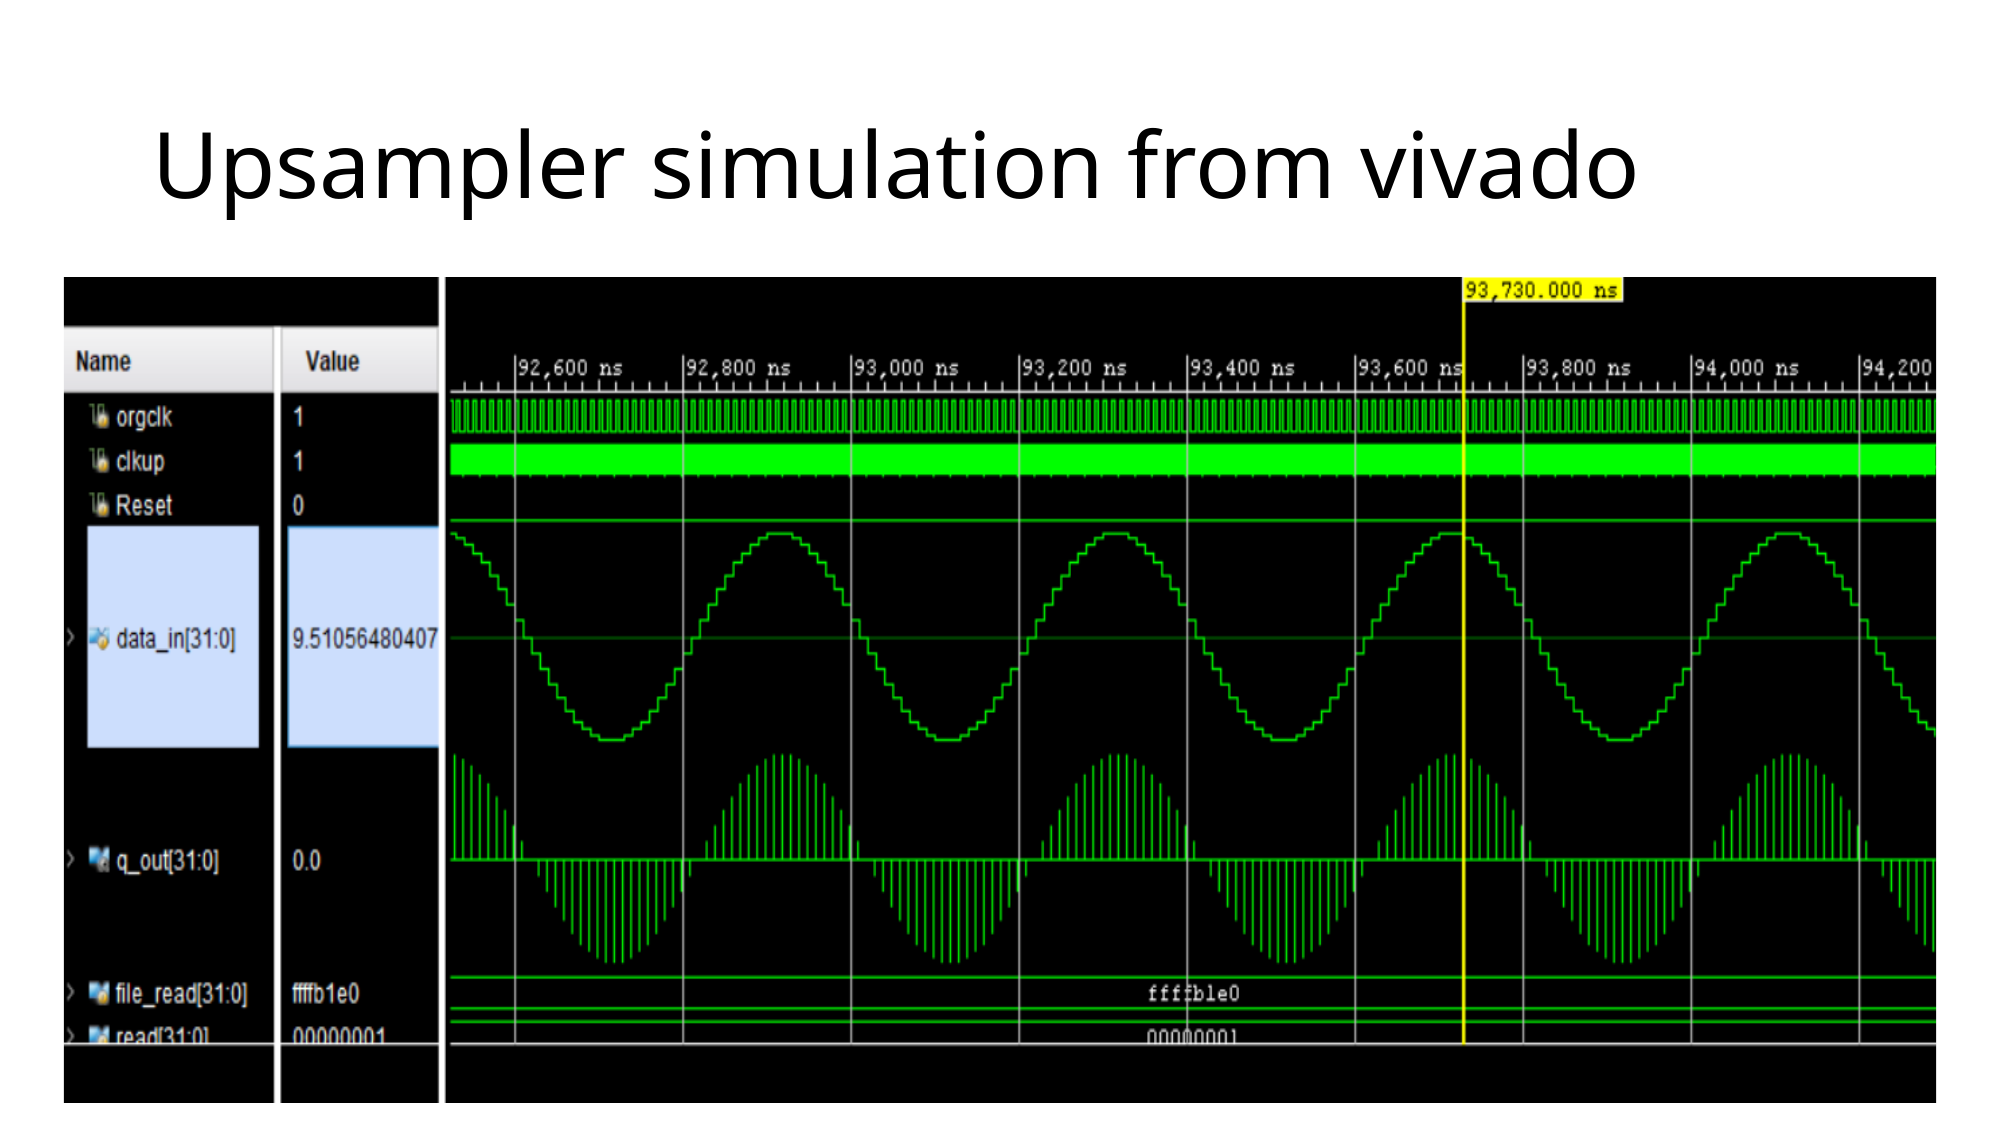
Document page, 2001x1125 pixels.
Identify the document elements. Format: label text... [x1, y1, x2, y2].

title Upsampler simulation from vivado [137, 59, 1863, 277]
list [63, 277, 1937, 1103]
